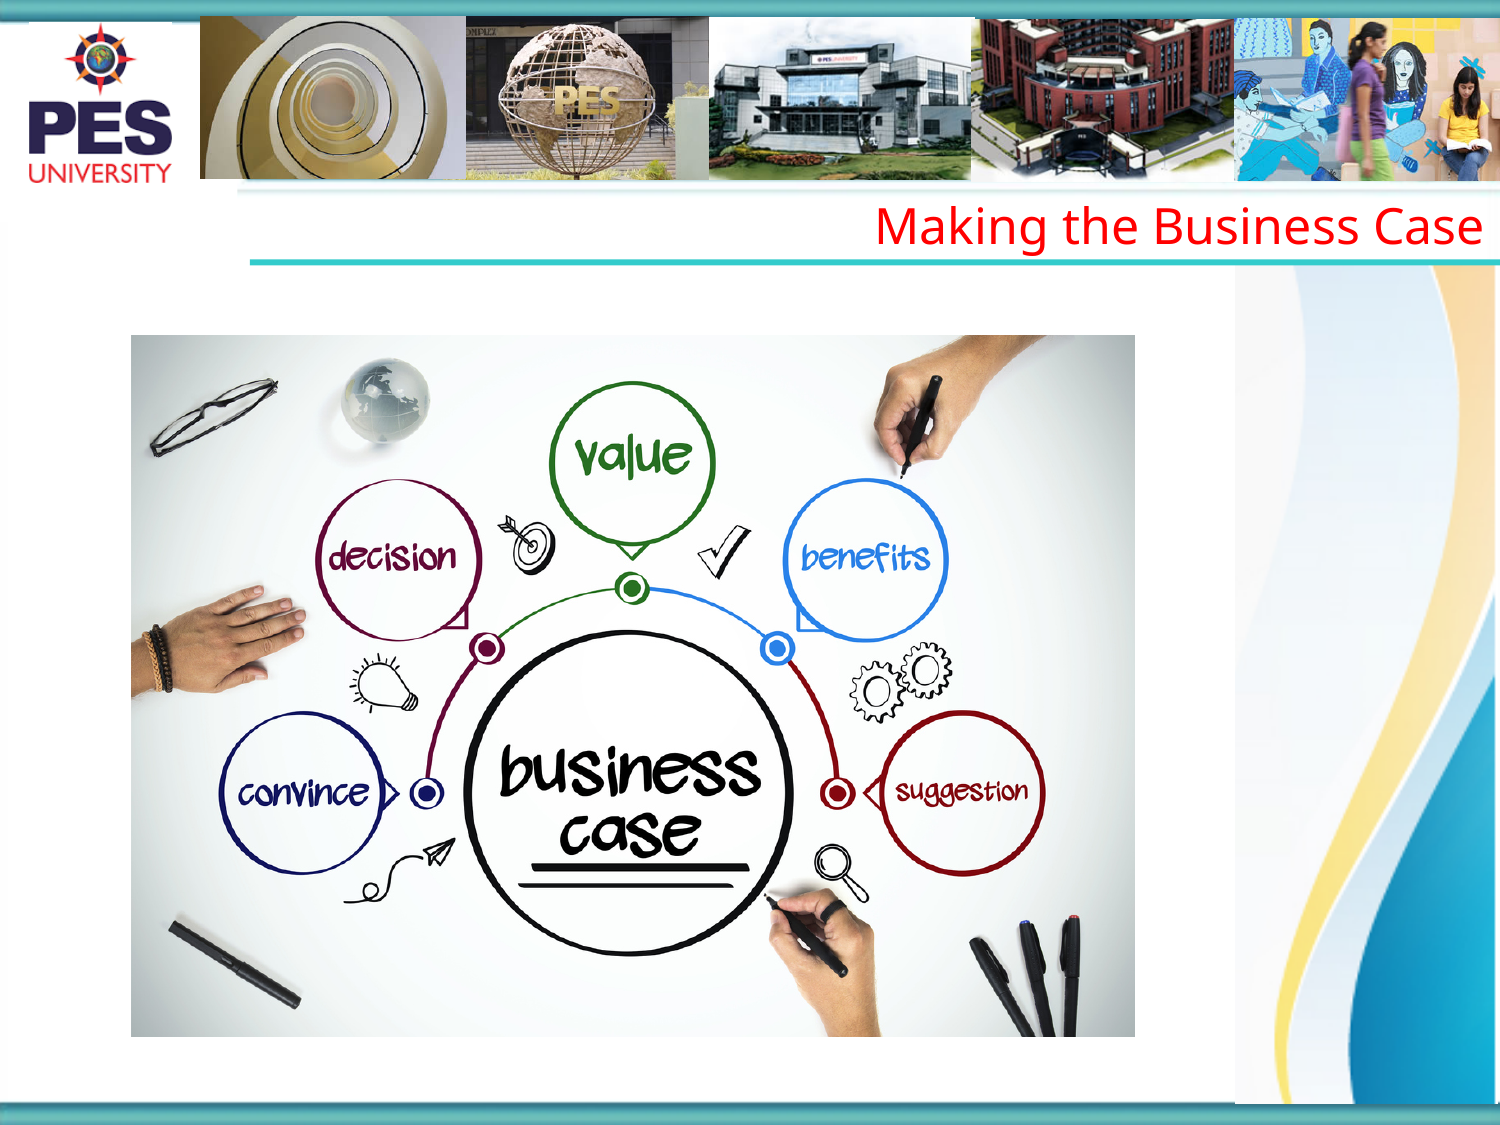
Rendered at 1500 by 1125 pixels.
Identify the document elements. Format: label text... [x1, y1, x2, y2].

text_box Making the Business Case [225, 187, 1500, 264]
picture [0, 222, 1500, 1125]
picture [0, 0, 1500, 187]
